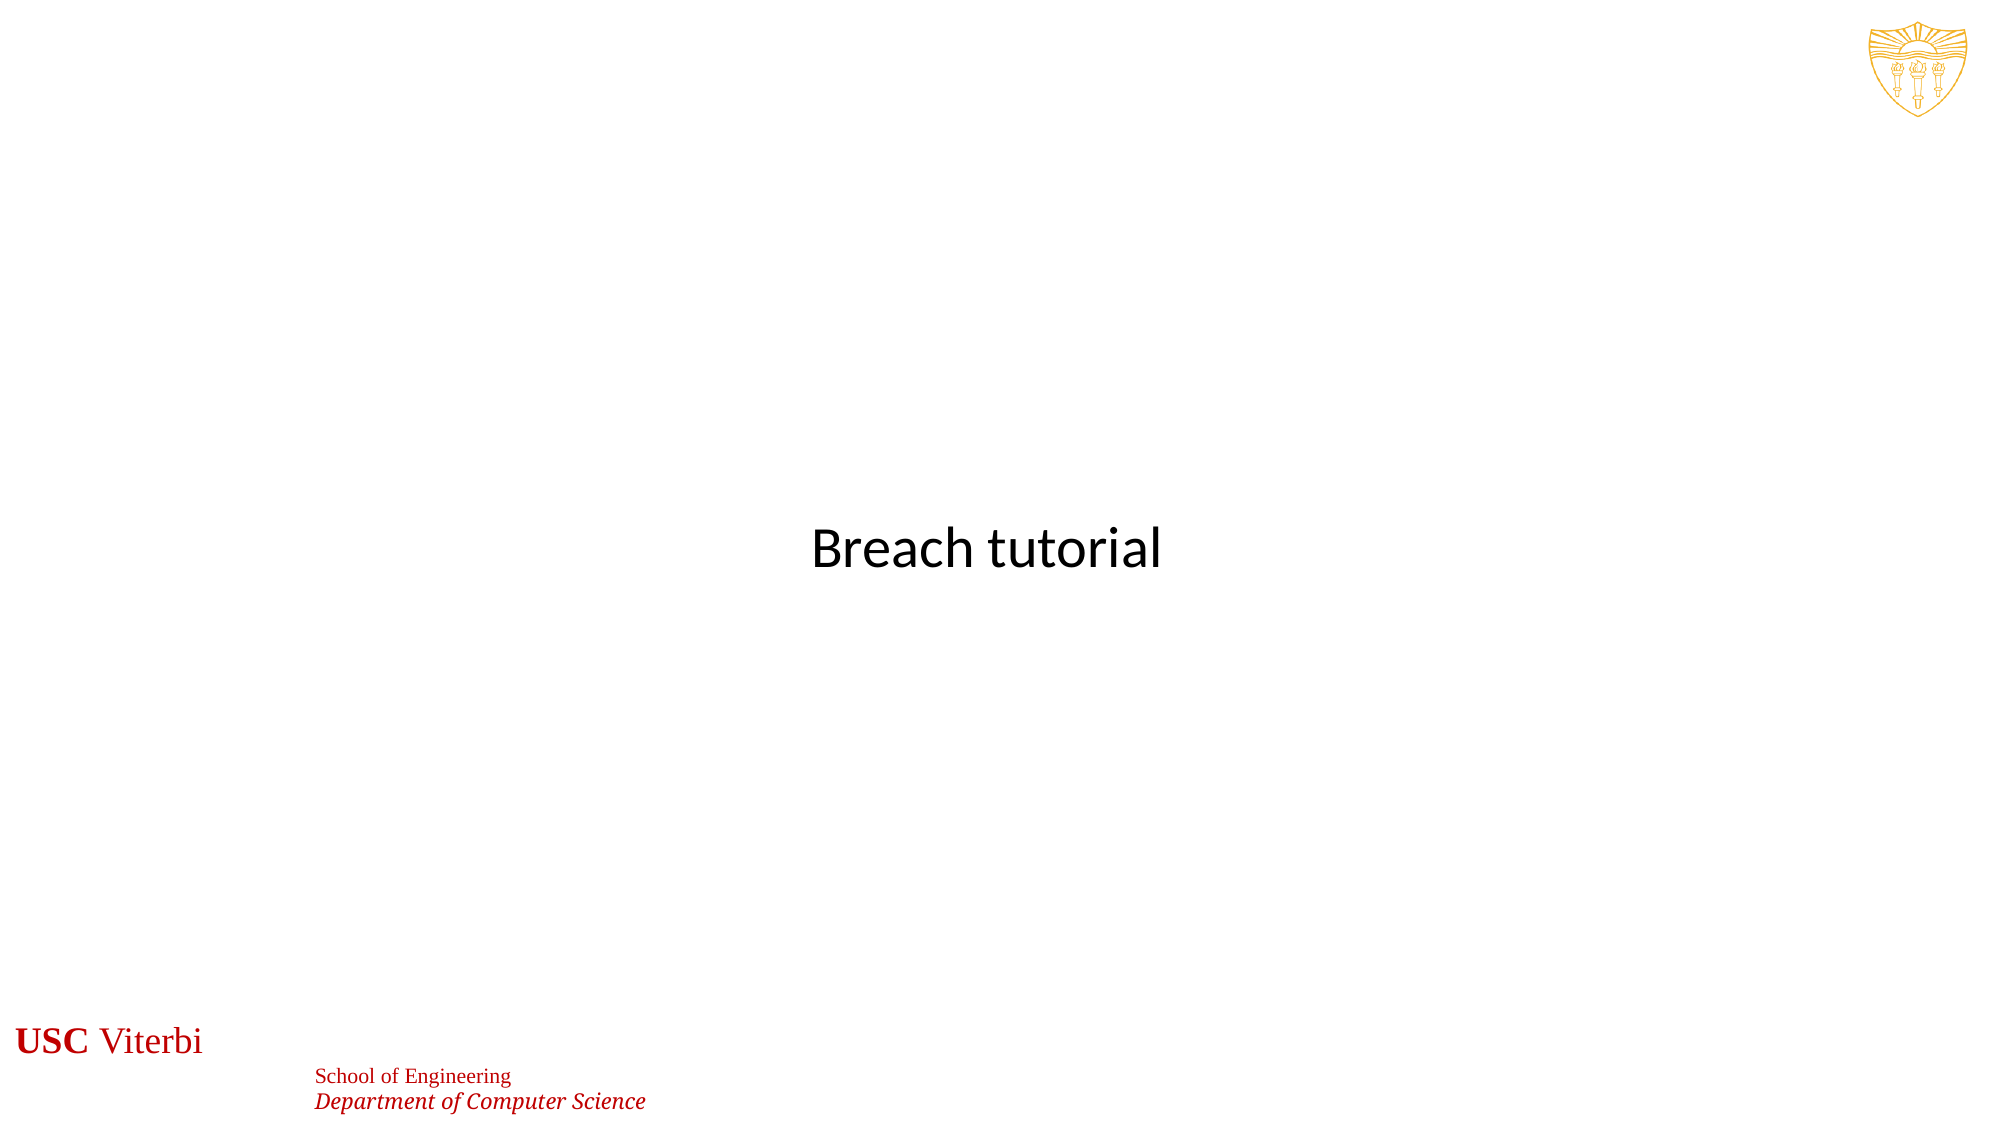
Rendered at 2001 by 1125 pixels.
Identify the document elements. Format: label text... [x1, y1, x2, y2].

picture [1836, 7, 2000, 131]
list Breach tutorial [27, 164, 1947, 933]
